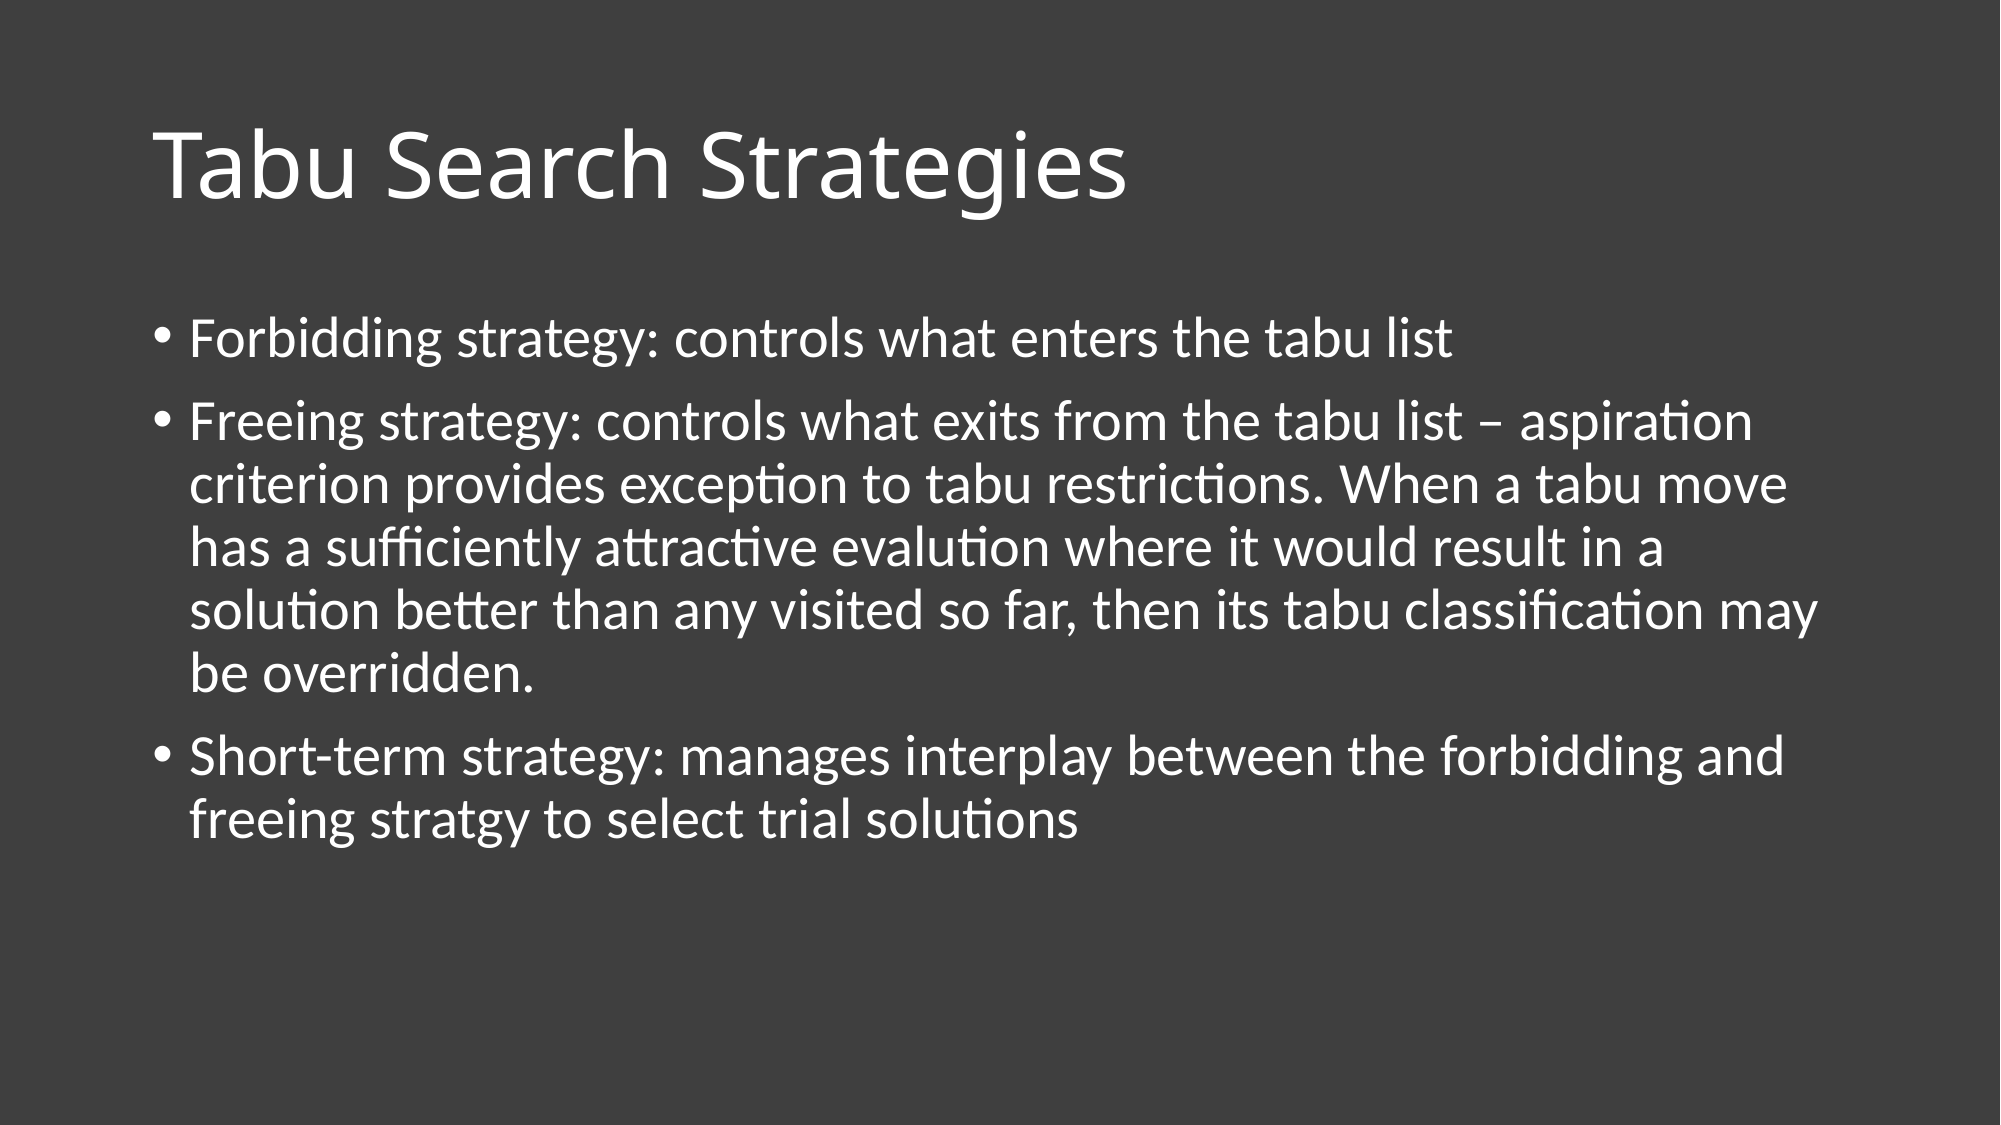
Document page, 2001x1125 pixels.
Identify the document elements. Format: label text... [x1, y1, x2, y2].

list Forbidding strategy: controls what enters the tabu list Freeing strategy: controls what exits from the tabu list – aspiration criterion provides exception to tabu restrictions. When a tabu move has a sufficiently attractive evalution where it would result in a solution better than any visited so far, then its tabu classification may be overridden. Short-term strategy: manages interplay between the forbidding and freeing stratgy to select trial solutions [137, 299, 1863, 1014]
title Tabu Search Strategies [137, 59, 1863, 278]
